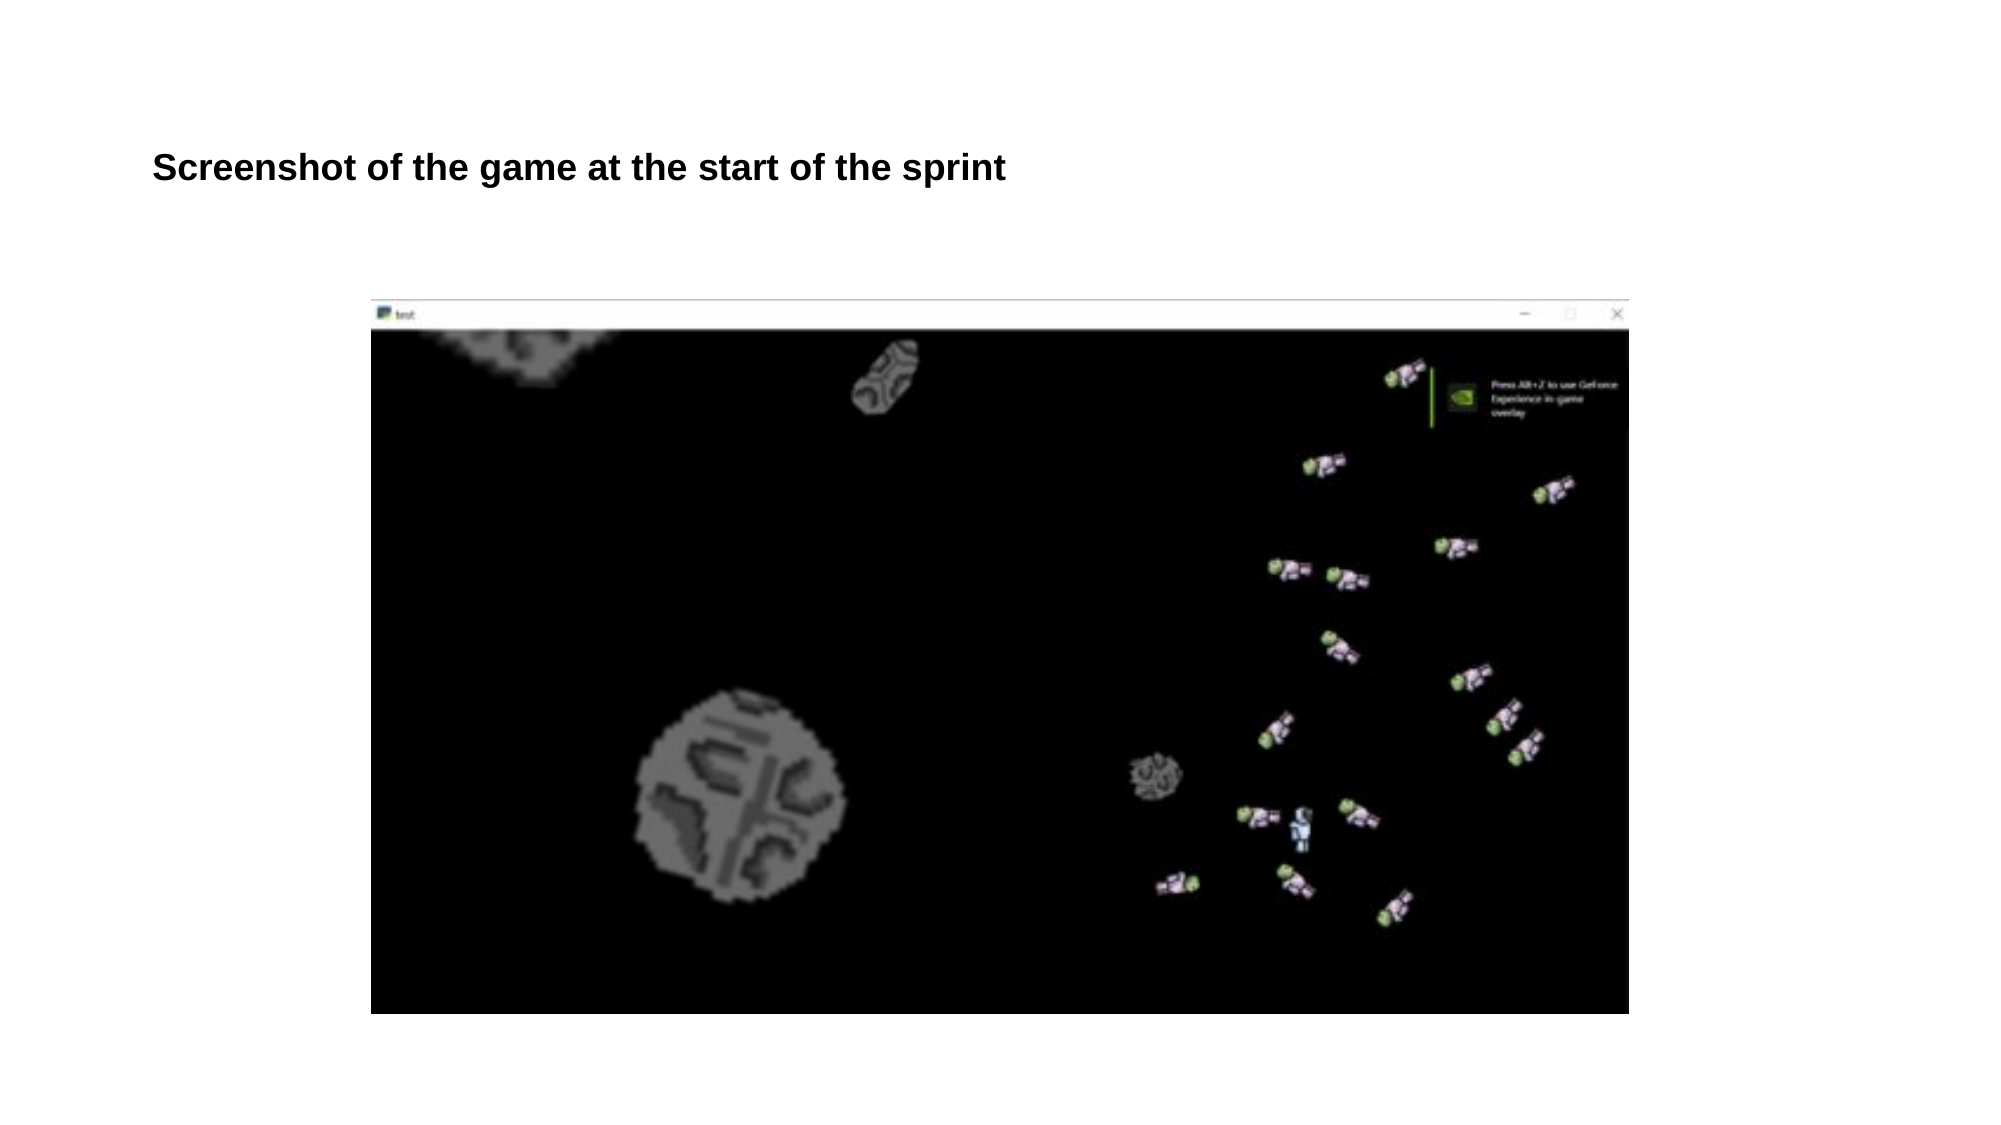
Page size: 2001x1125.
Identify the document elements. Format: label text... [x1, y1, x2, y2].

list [371, 299, 1629, 1014]
title Screenshot of the game at the start of the sprint [137, 59, 1863, 278]
